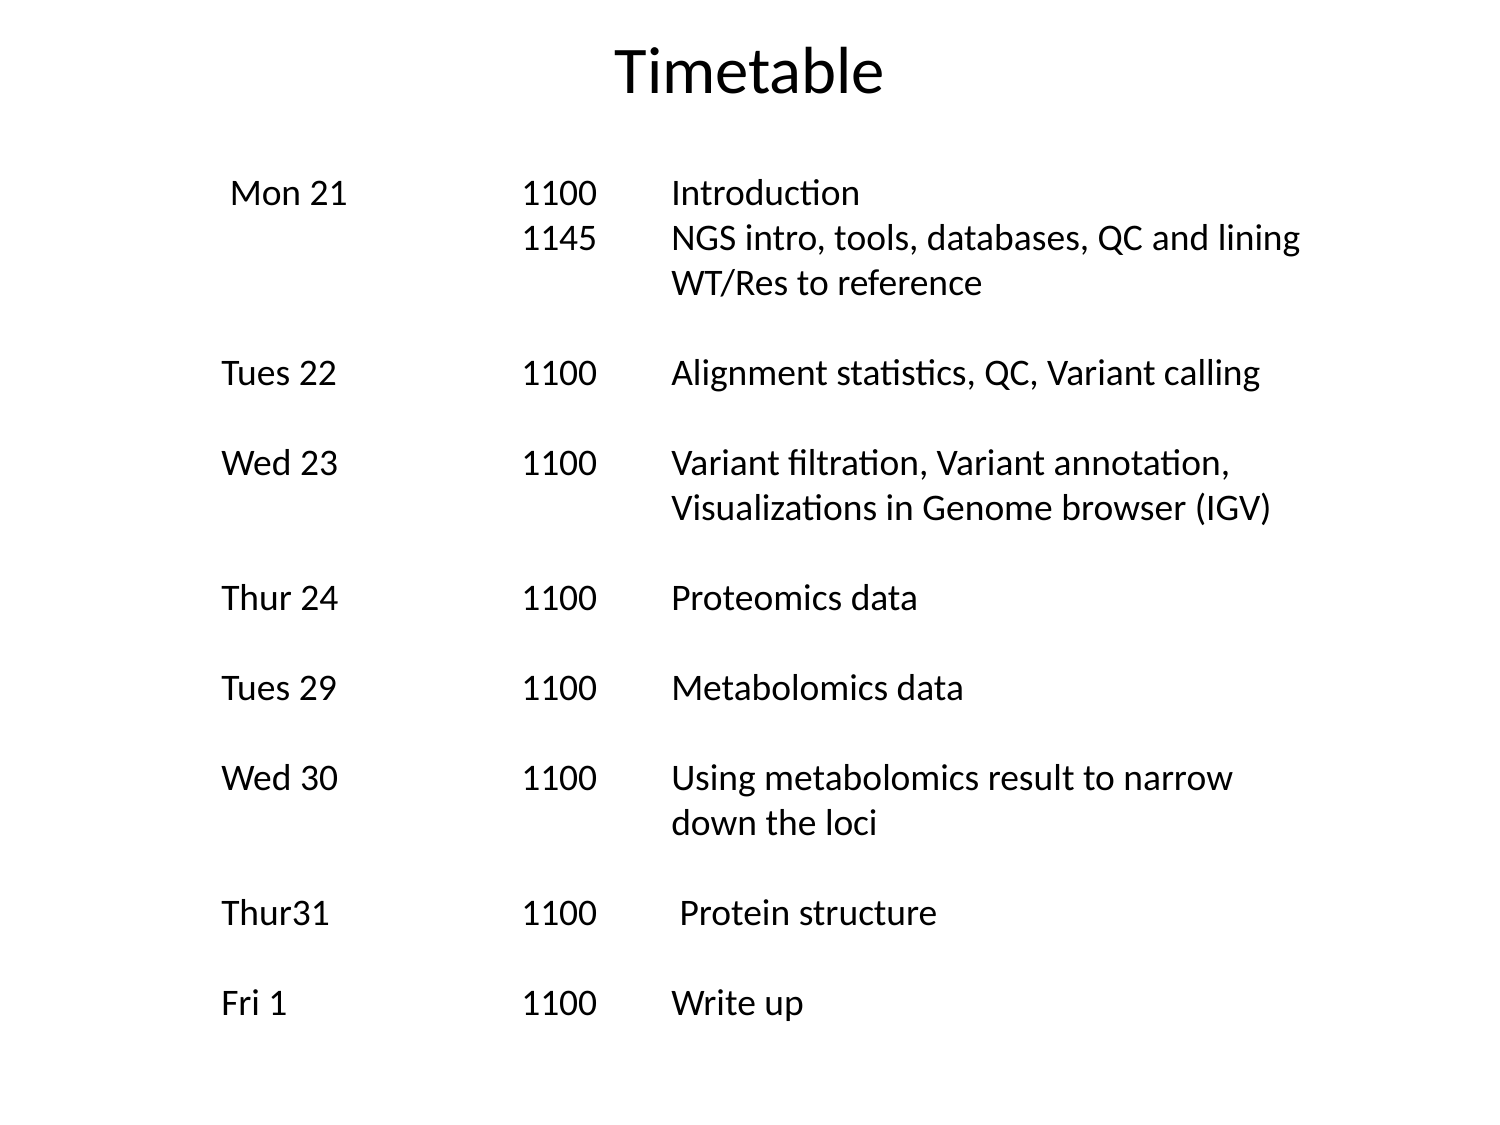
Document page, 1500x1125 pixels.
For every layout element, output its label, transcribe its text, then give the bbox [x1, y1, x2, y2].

text_box Timetable [74, 19, 1425, 207]
text_box Mon 21 1100 Introduction 1145 NGS intro, tools, databases, QC and lining WT/Res to reference Tues 22 1100 Alignment statistics, QC, Variant calling Wed 23 1100 Variant filtration, Variant annotation, Visualizations in Genome browser (IGV) Thur 24 1100 Proteomics data Tues 29 1100 Metabolomics data Wed 30 1100 Using metabolomics result to narrow down the loci Thur31 1100 Protein structure Fri 1 1100 Write up [206, 207, 1329, 1031]
